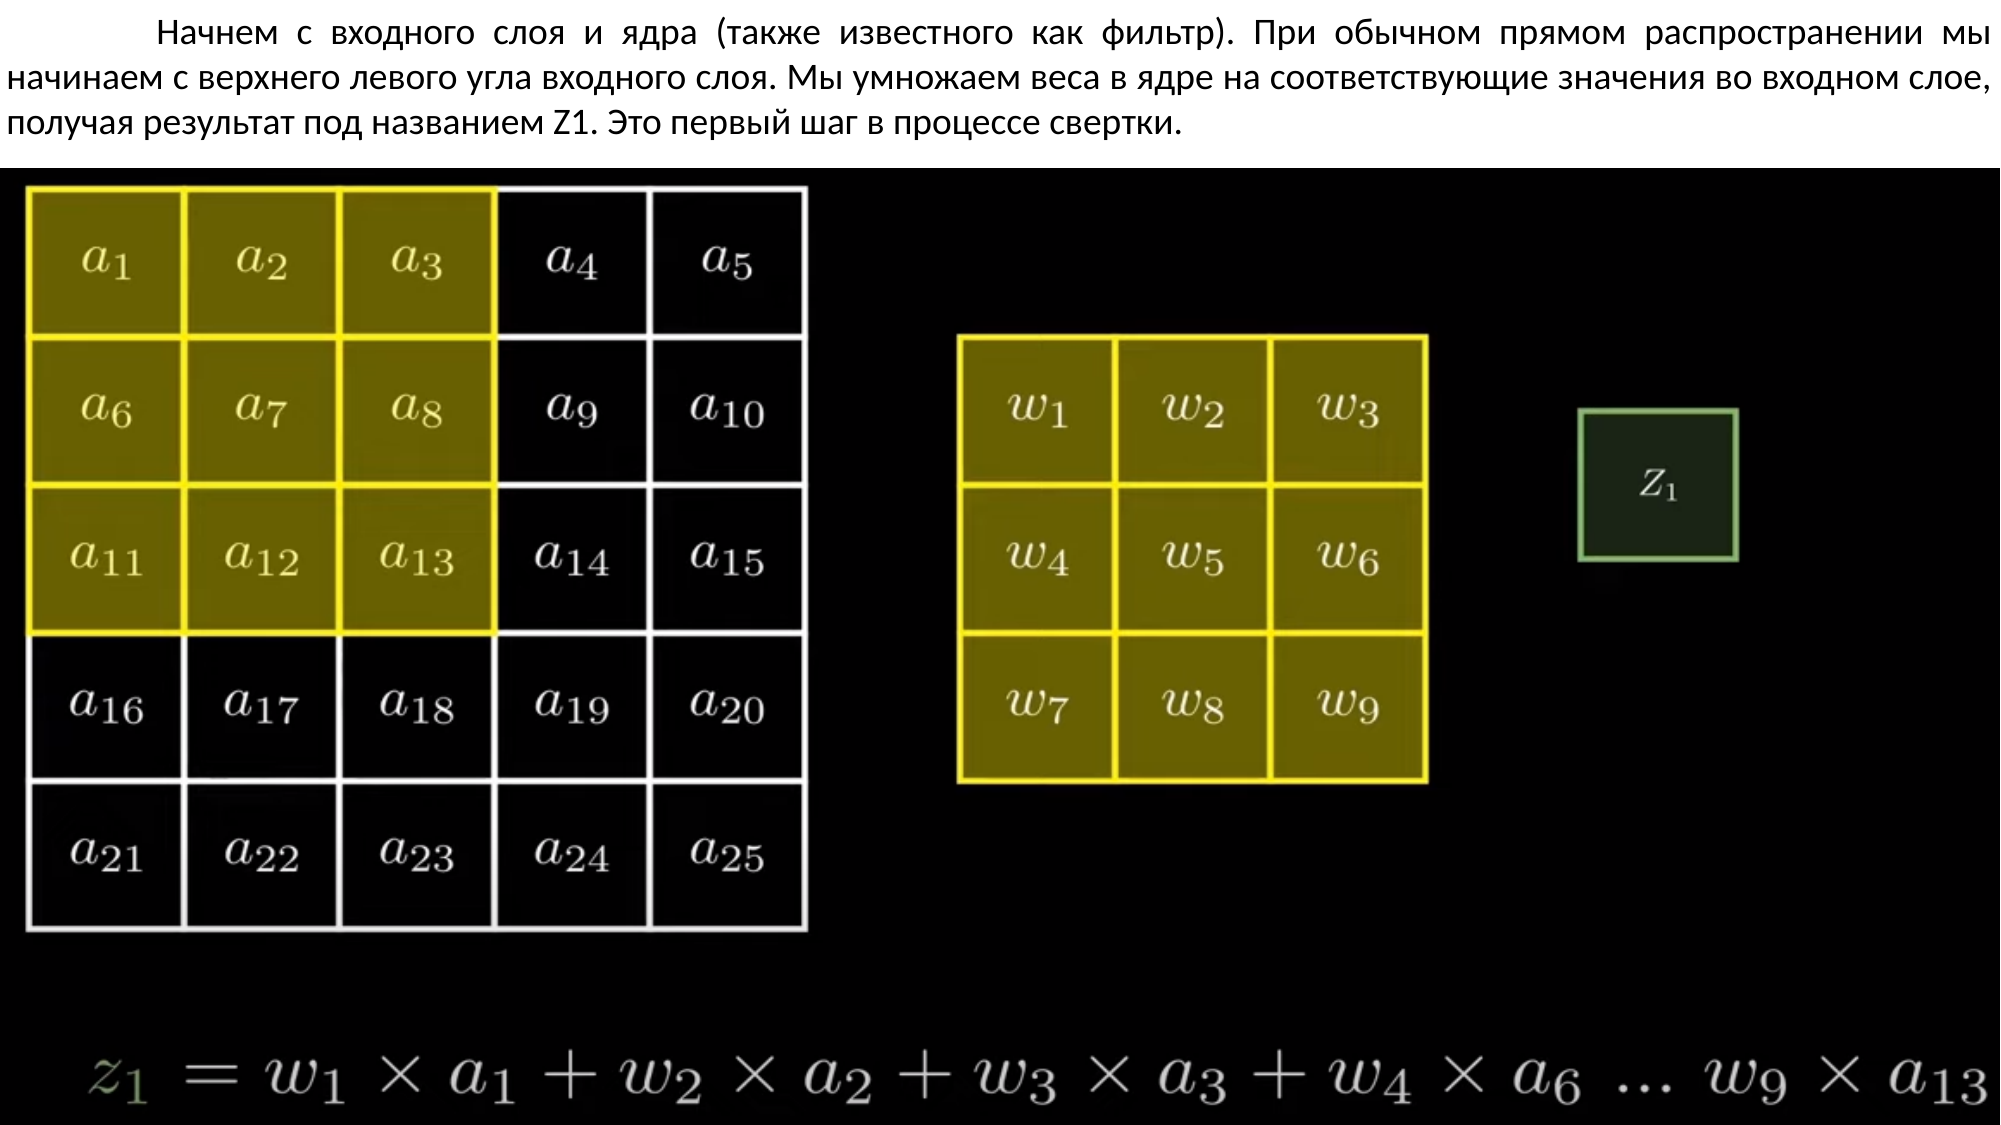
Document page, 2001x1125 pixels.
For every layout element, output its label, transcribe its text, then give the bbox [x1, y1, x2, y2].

picture [0, 168, 2000, 1125]
text_box Начнем с входного слоя и ядра (также известного как фильтр). При обычном прямом распространении мы начинаем с верхнего левого угла входного слоя. Мы умножаем веса в ядре на соответствующие значения во входном слое, получая результат под названием Z1. Это первый шаг в процессе свертки. [0, 0, 2000, 150]
